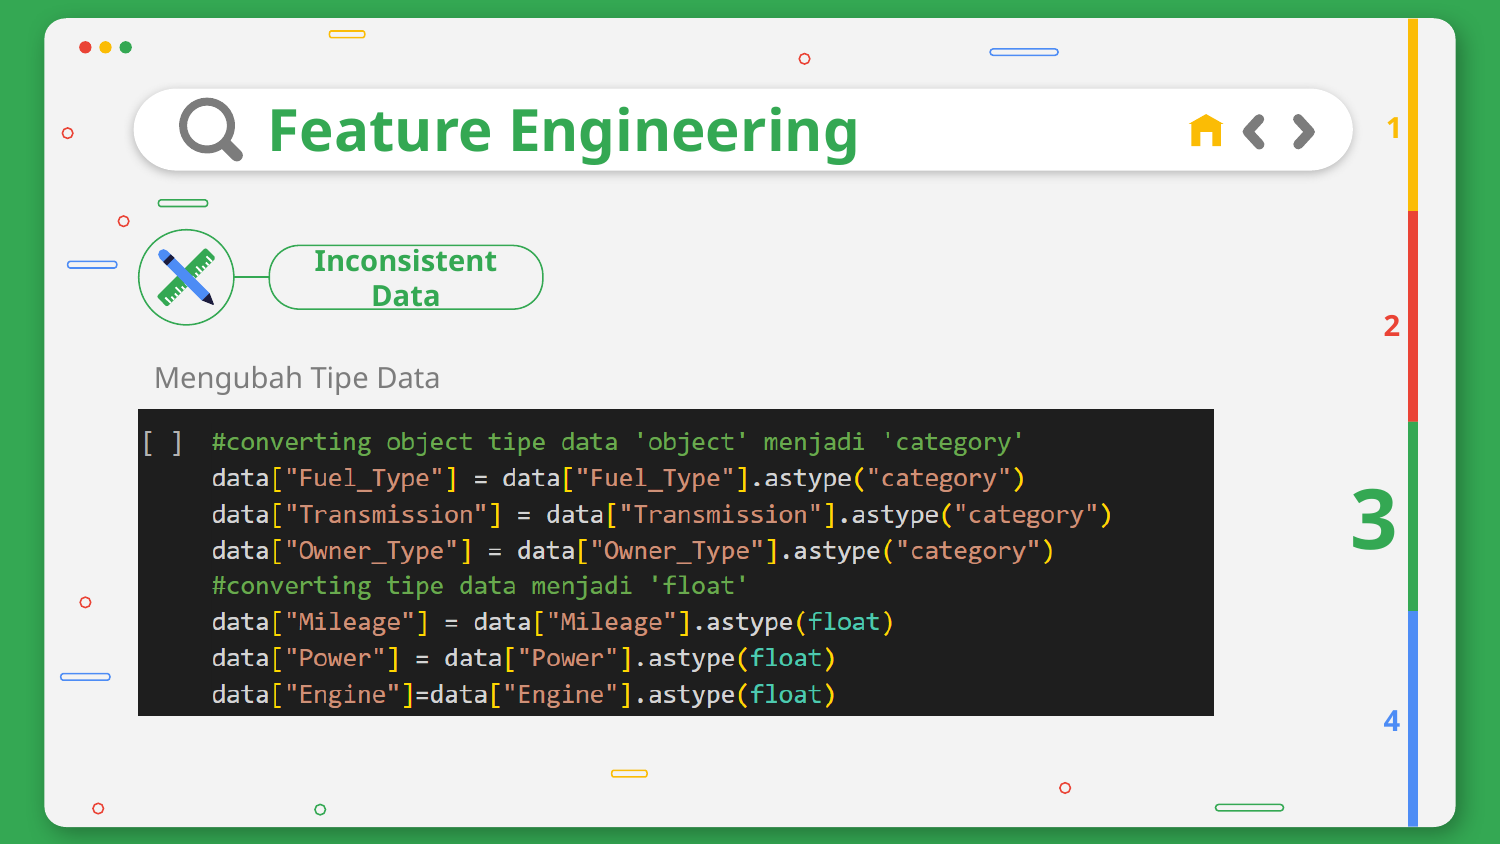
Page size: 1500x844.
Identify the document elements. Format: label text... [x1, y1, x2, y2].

text_box [1408, 611, 1418, 699]
text_box Mengubah Tipe Data [138, 344, 692, 408]
text_box [1188, 114, 1224, 147]
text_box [156, 248, 216, 307]
text_box [1408, 147, 1418, 211]
picture [138, 409, 1214, 716]
text_box [1408, 344, 1418, 422]
text_box [138, 229, 234, 325]
title Feature Engineering [252, 89, 1317, 168]
text_box 1 [1355, 107, 1428, 147]
text_box 2 [1355, 304, 1428, 344]
text_box [1408, 18, 1418, 107]
text_box [1408, 211, 1418, 304]
text_box 4 [1355, 699, 1428, 739]
text_box [1408, 422, 1418, 611]
text_box [1242, 114, 1265, 150]
text_box Inconsistent Data [269, 245, 543, 310]
text_box [1293, 114, 1315, 150]
text_box 3 [1335, 451, 1409, 582]
text_box [1408, 739, 1418, 827]
